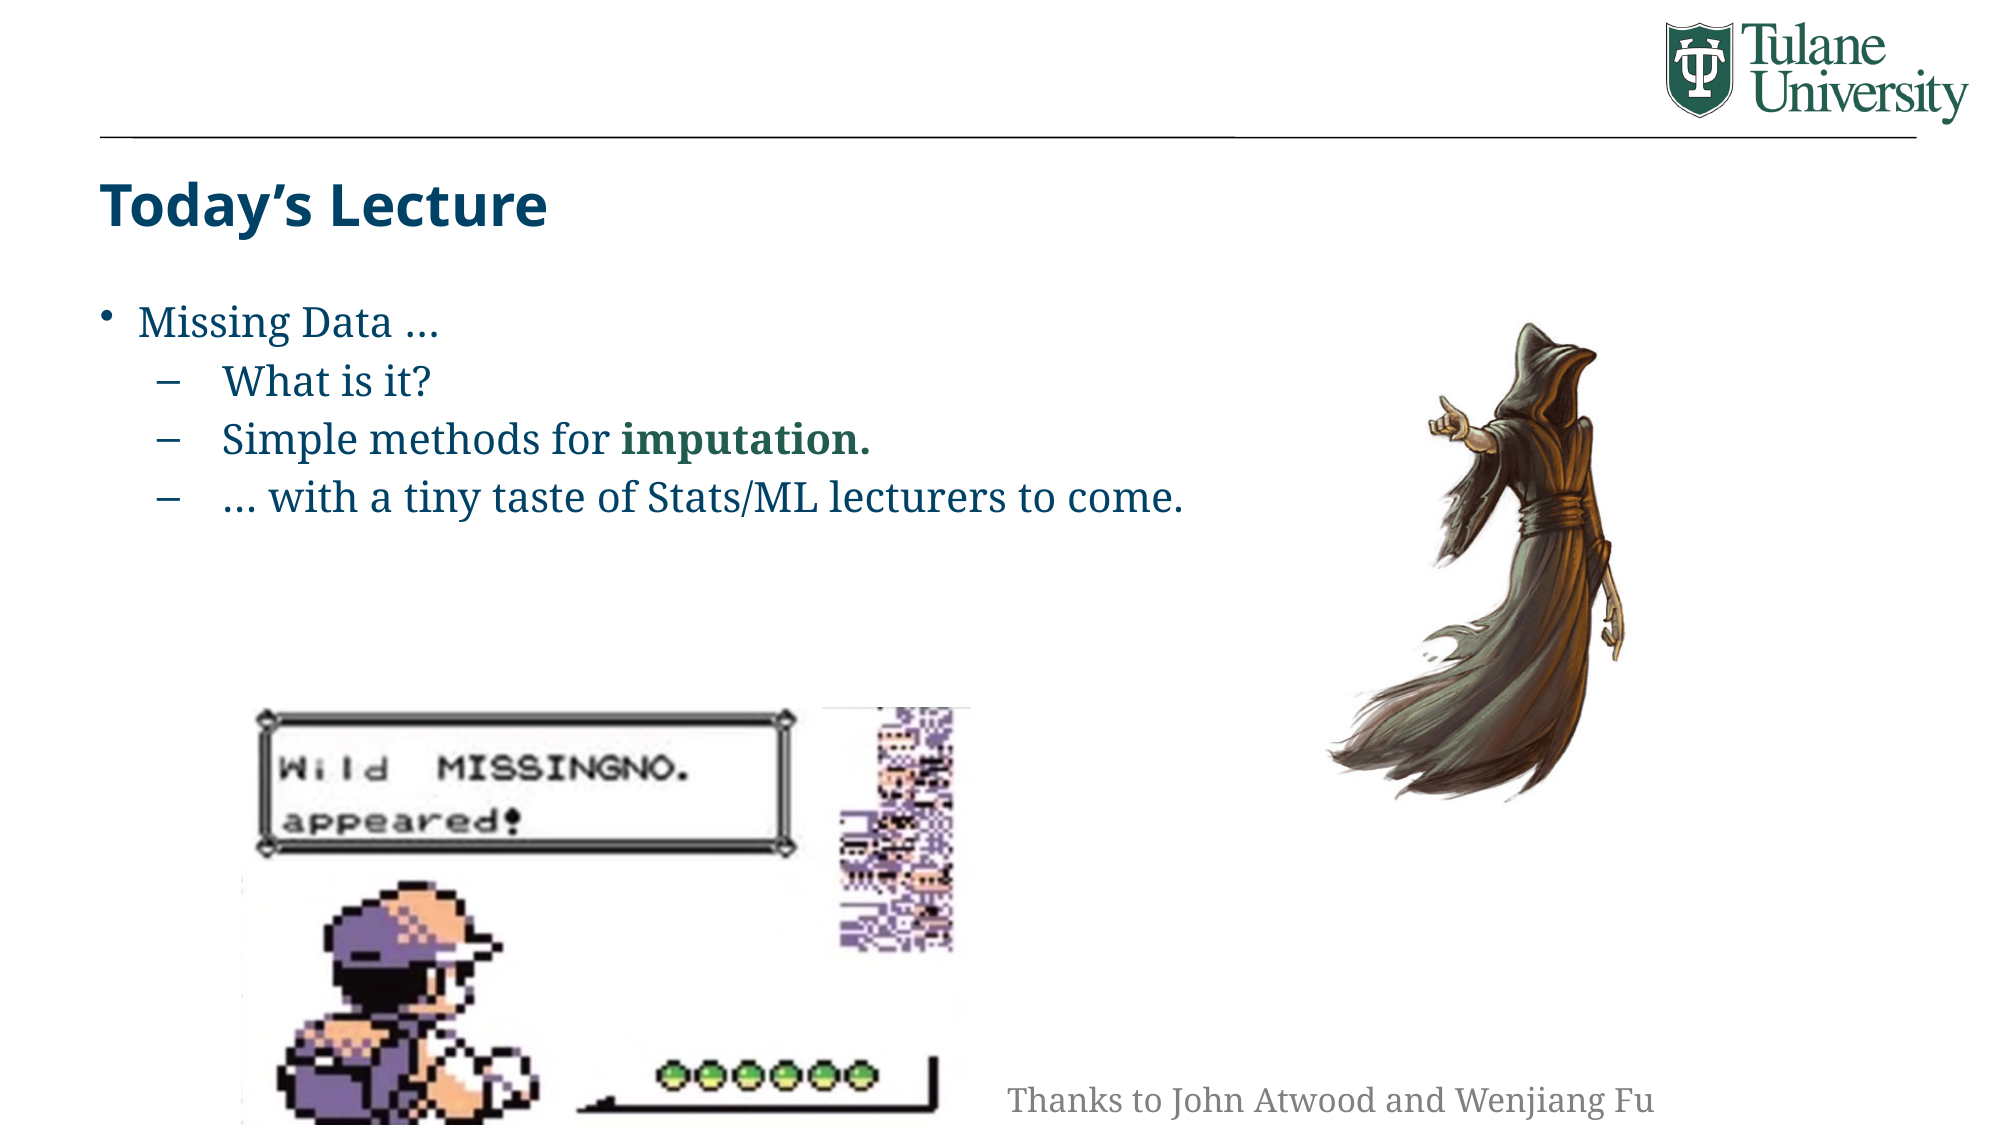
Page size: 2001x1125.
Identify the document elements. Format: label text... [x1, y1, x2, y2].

picture [1311, 301, 1678, 816]
picture [1666, 22, 1969, 136]
list Missing Data … What is it? Simple methods for imputation. … with a tiny taste of Stats/ML lecturers to come. [99, 295, 1897, 1006]
title Today’s Lecture [99, 167, 1901, 238]
text_box Thanks to John Atwood and Wenjiang Fu [975, 1071, 1671, 1125]
picture [241, 707, 971, 1125]
